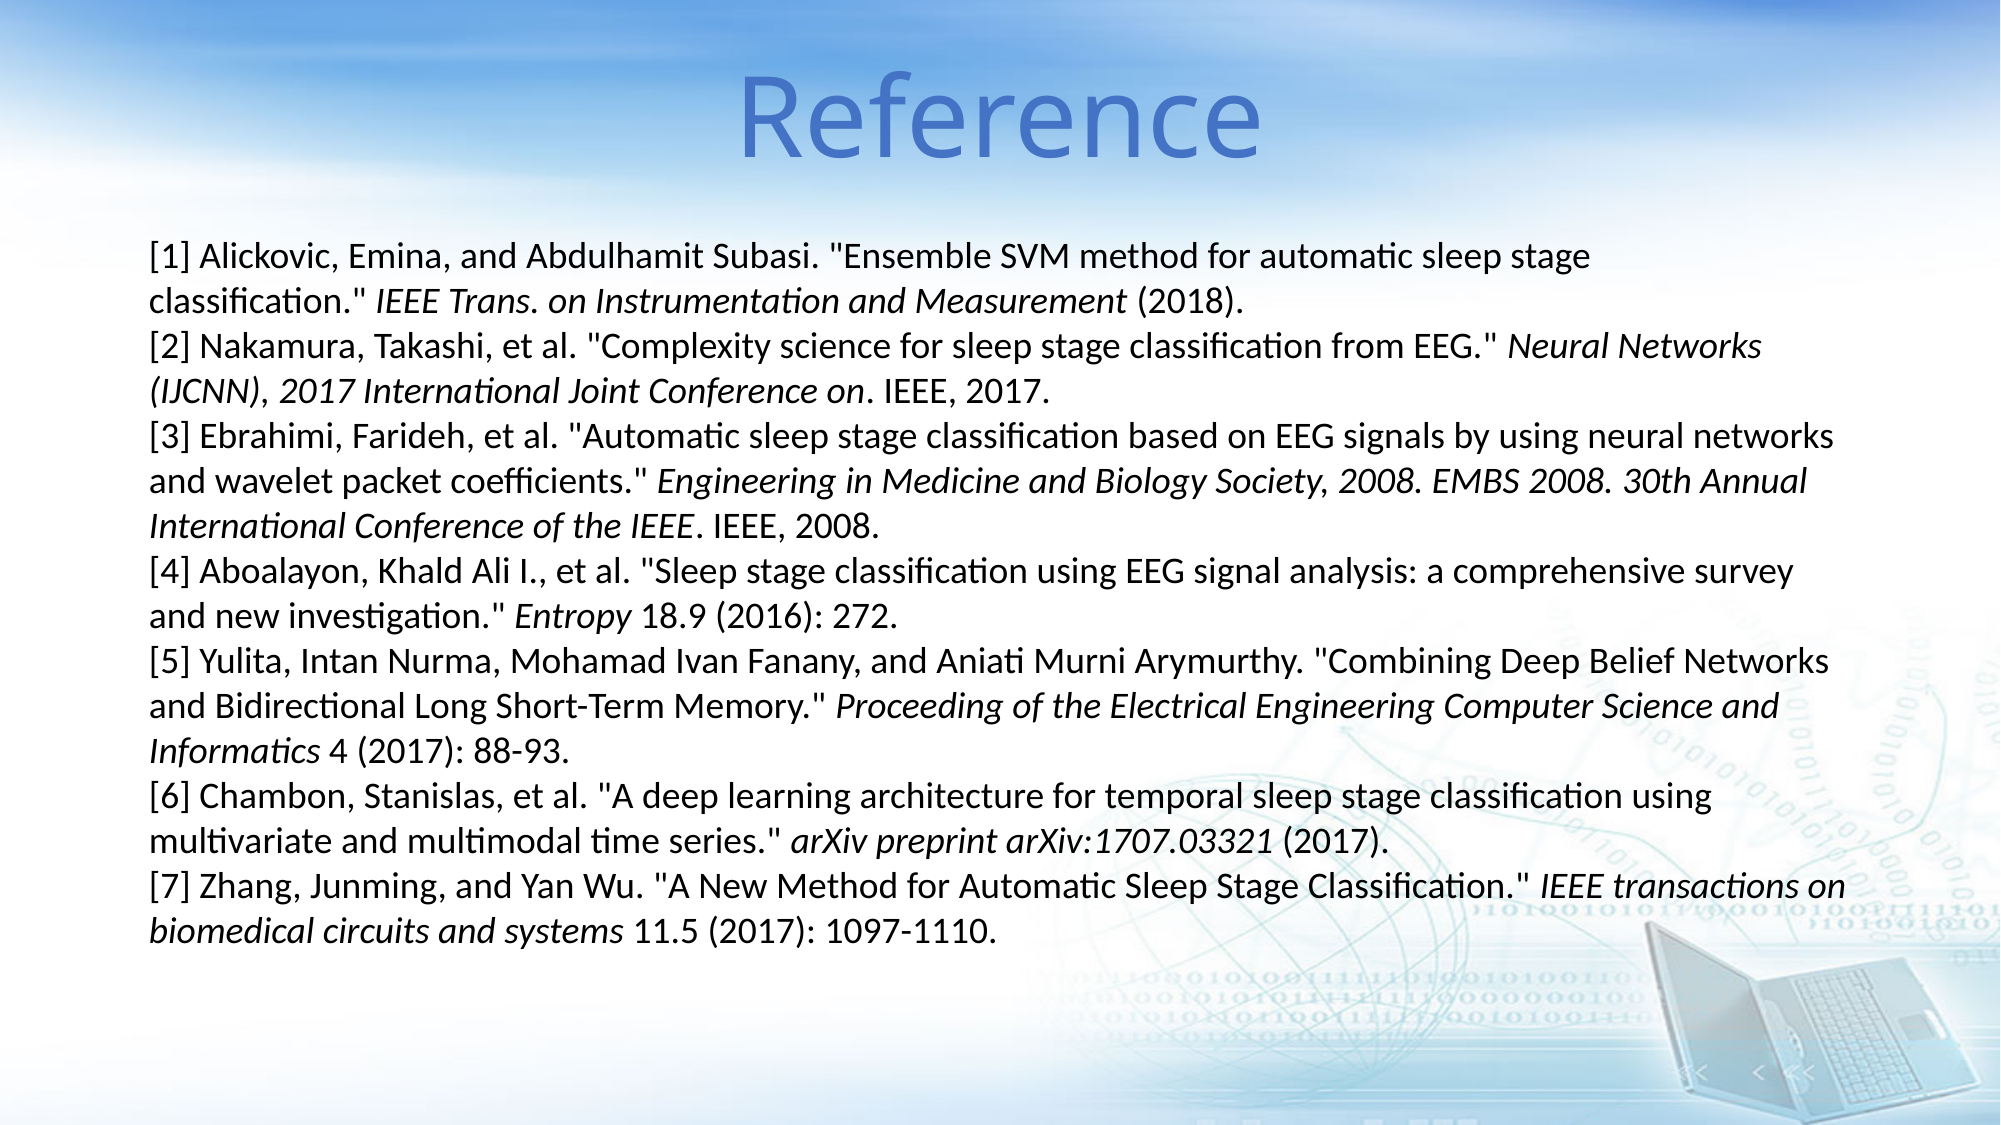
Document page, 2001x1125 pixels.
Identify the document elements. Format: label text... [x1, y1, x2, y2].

text_box Reference [0, 37, 2000, 187]
text_box [1] Alickovic, Emina, and Abdulhamit Subasi. "Ensemble SVM method for automatic sleep stage classification." IEEE Trans. on Instrumentation and Measurement (2018). [2] Nakamura, Takashi, et al. "Complexity science for sleep stage classification from EEG." Neural Networks (IJCNN), 2017 International Joint Conference on. IEEE, 2017. [3] Ebrahimi, Farideh, et al. "Automatic sleep stage classification based on EEG signals by using neural networks and wavelet packet coefficients." Engineering in Medicine and Biology Society, 2008. EMBS 2008. 30th Annual International Conference of the IEEE. IEEE, 2008. [4] Aboalayon, Khald Ali I., et al. "Sleep stage classification using EEG signal analysis: a comprehensive survey and new investigation." Entropy 18.9 (2016): 272. [5] Yulita, Intan Nurma, Mohamad Ivan Fanany, and Aniati Murni Arymurthy. "Combining Deep Belief Networks and Bidirectional Long Short-Term Memory." Proceeding of the Electrical Engineering Computer Science and Informatics 4 (2017): 88-93. [6] Chambon, Stanislas, et al. "A deep learning architecture for temporal sleep stage classification using multivariate and multimodal time series." arXiv preprint arXiv:1707.03321 (2017). [7] Zhang, Junming, and Yan Wu. "A New Method for Automatic Sleep Stage Classification." IEEE transactions on biomedical circuits and systems 11.5 (2017): 1097-1110. [134, 223, 1866, 958]
picture [0, 0, 2001, 1125]
